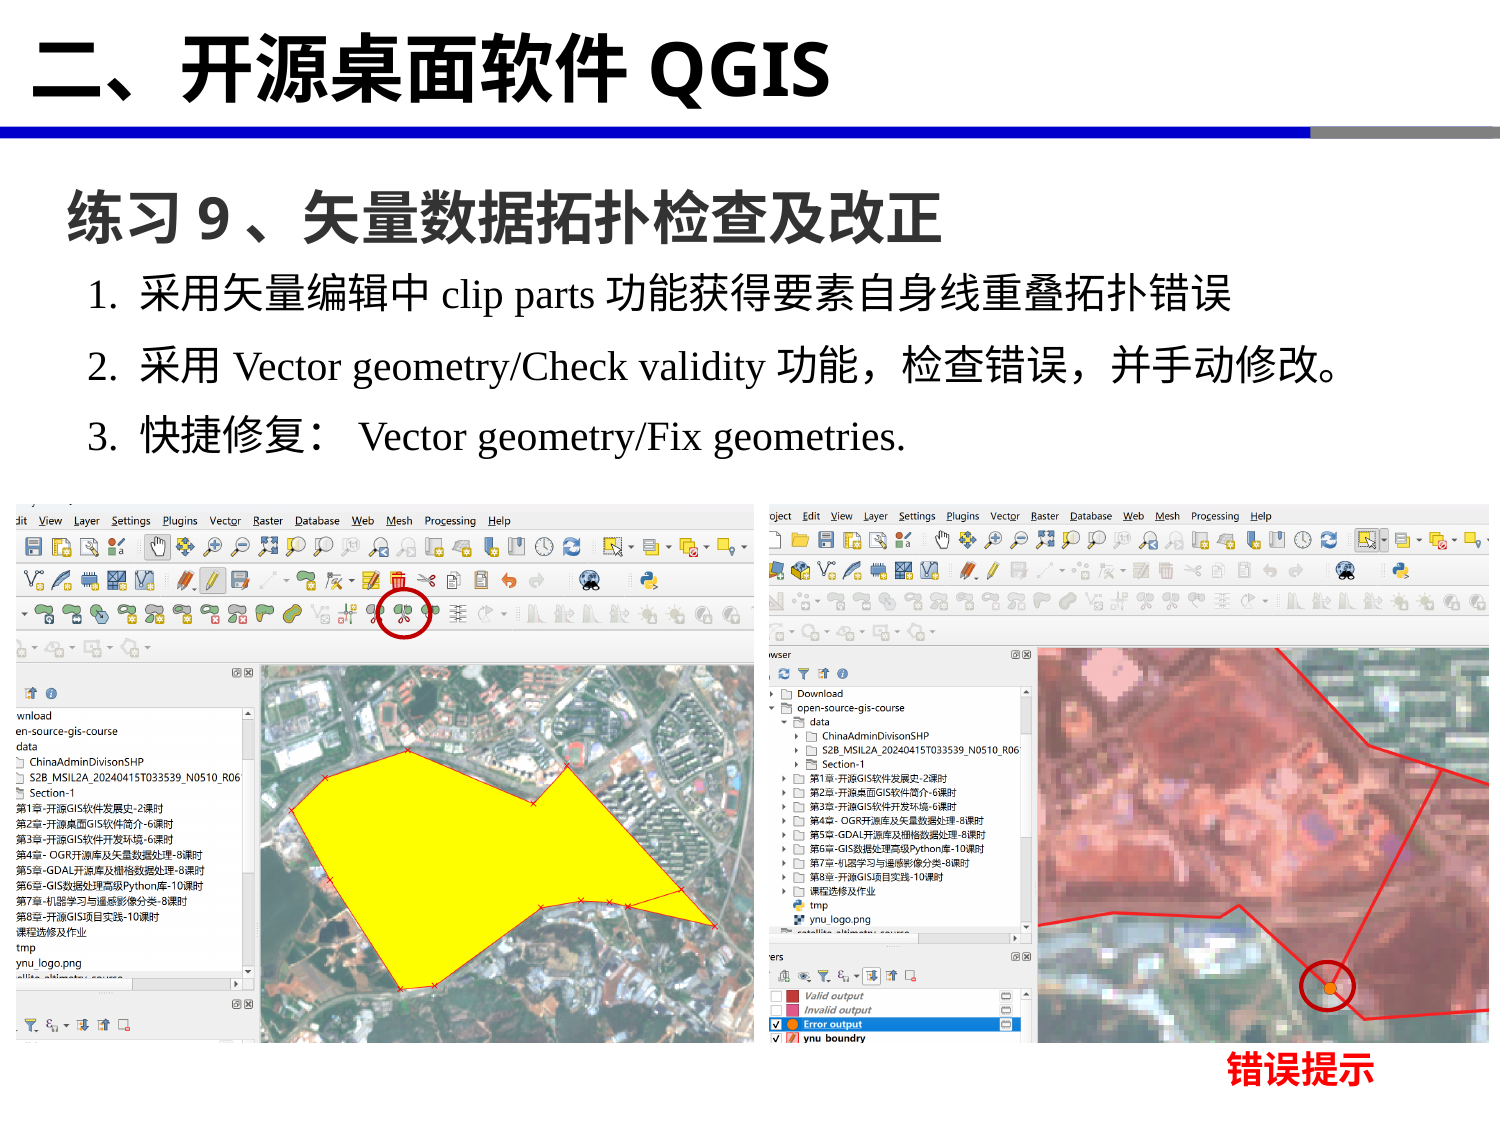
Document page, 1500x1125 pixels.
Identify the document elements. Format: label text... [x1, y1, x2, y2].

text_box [768, 504, 1490, 1043]
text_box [16, 504, 755, 1043]
text_box 错误提示 [1211, 1052, 1391, 1098]
text_box 练习9、矢量数据拓扑检查及改正 [52, 138, 1448, 259]
text_box 1. 采用矢量编辑中clip parts功能获得要素自身线重叠拓扑错误 2. 采用Vector geometry/Check validity功能，检查错误，并手动修改。 3. 快捷修复：Vector geometry/Fix geometries. [72, 259, 1437, 467]
title 二、开源桌面软件QGIS [0, 1, 1479, 132]
